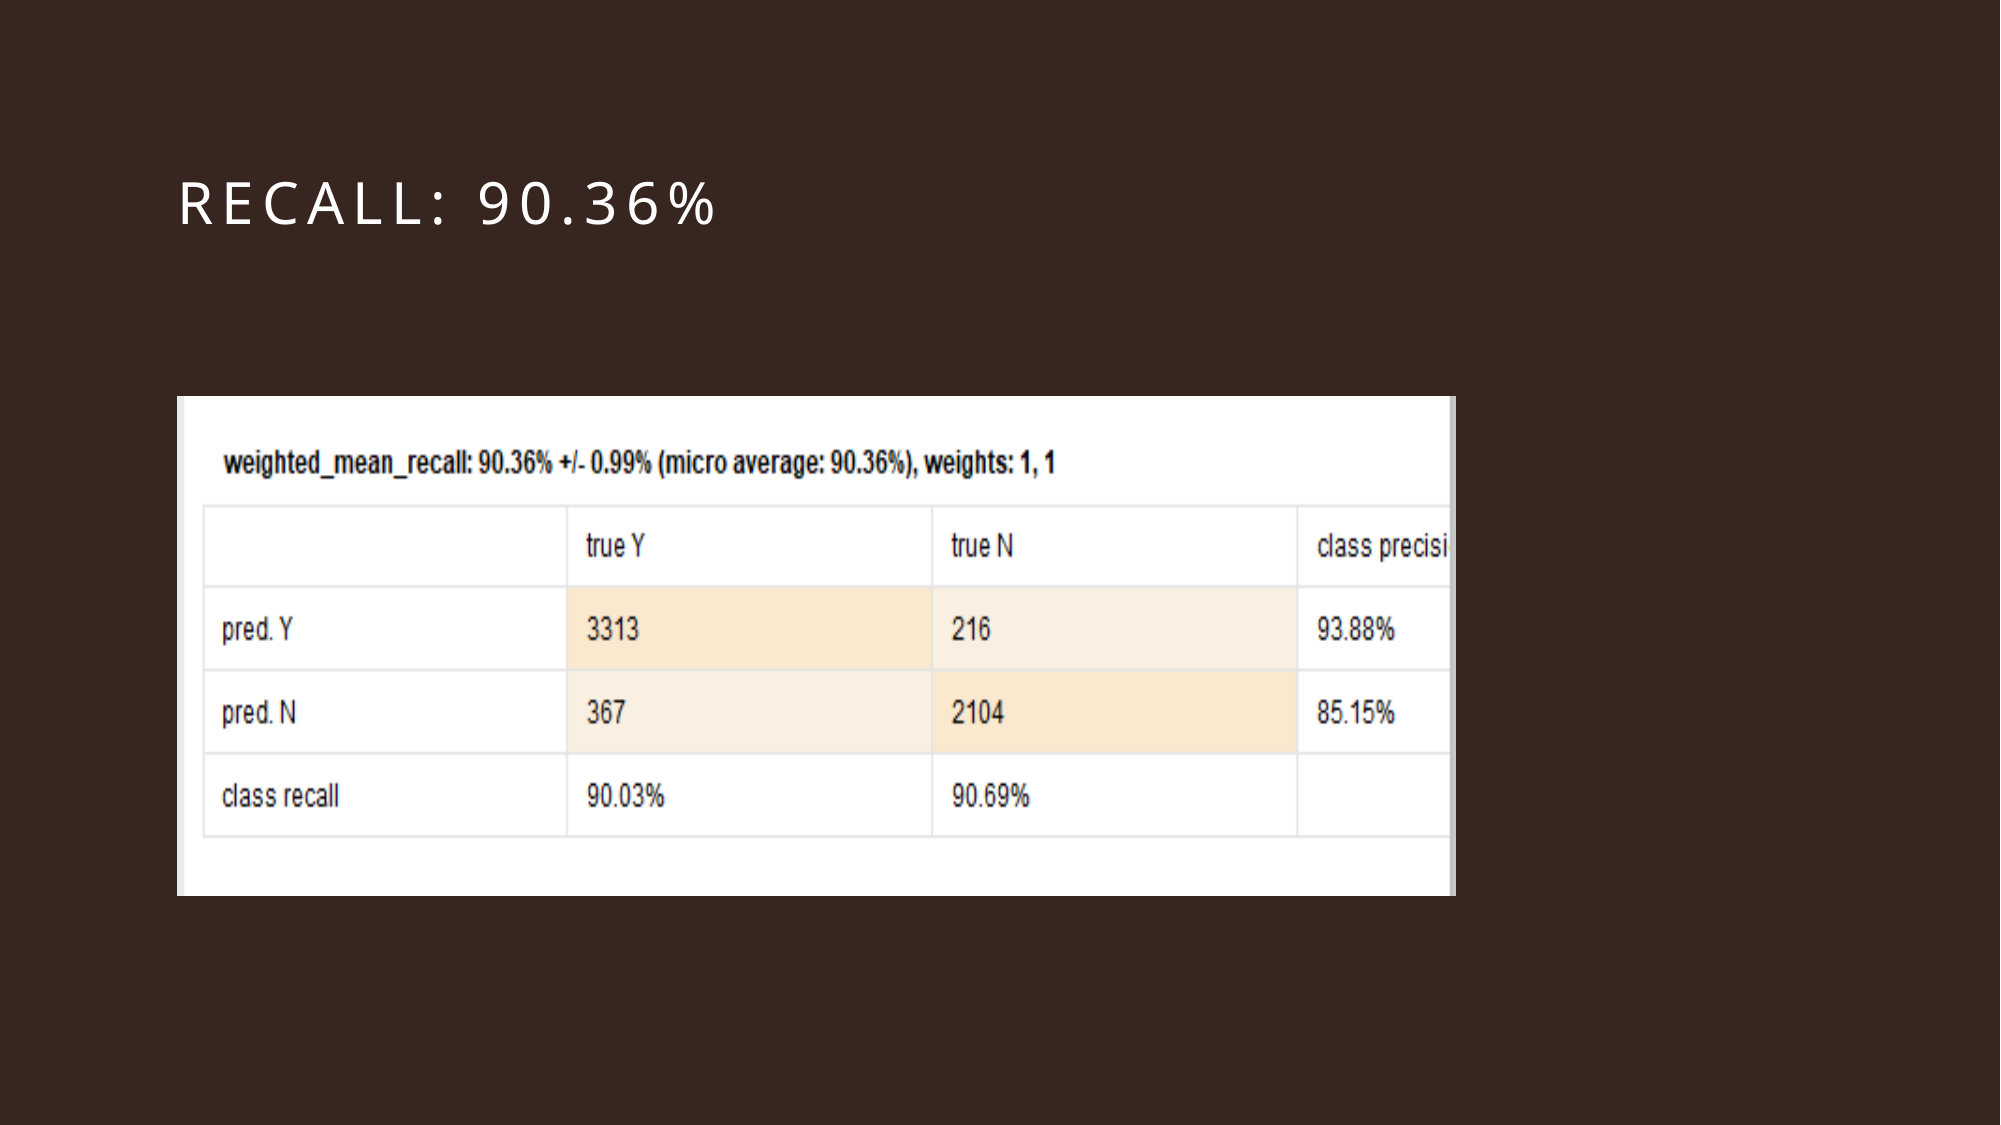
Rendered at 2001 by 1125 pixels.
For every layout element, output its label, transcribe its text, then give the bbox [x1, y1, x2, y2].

title RECALL: 90.36% [177, 165, 1822, 274]
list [176, 396, 1456, 896]
